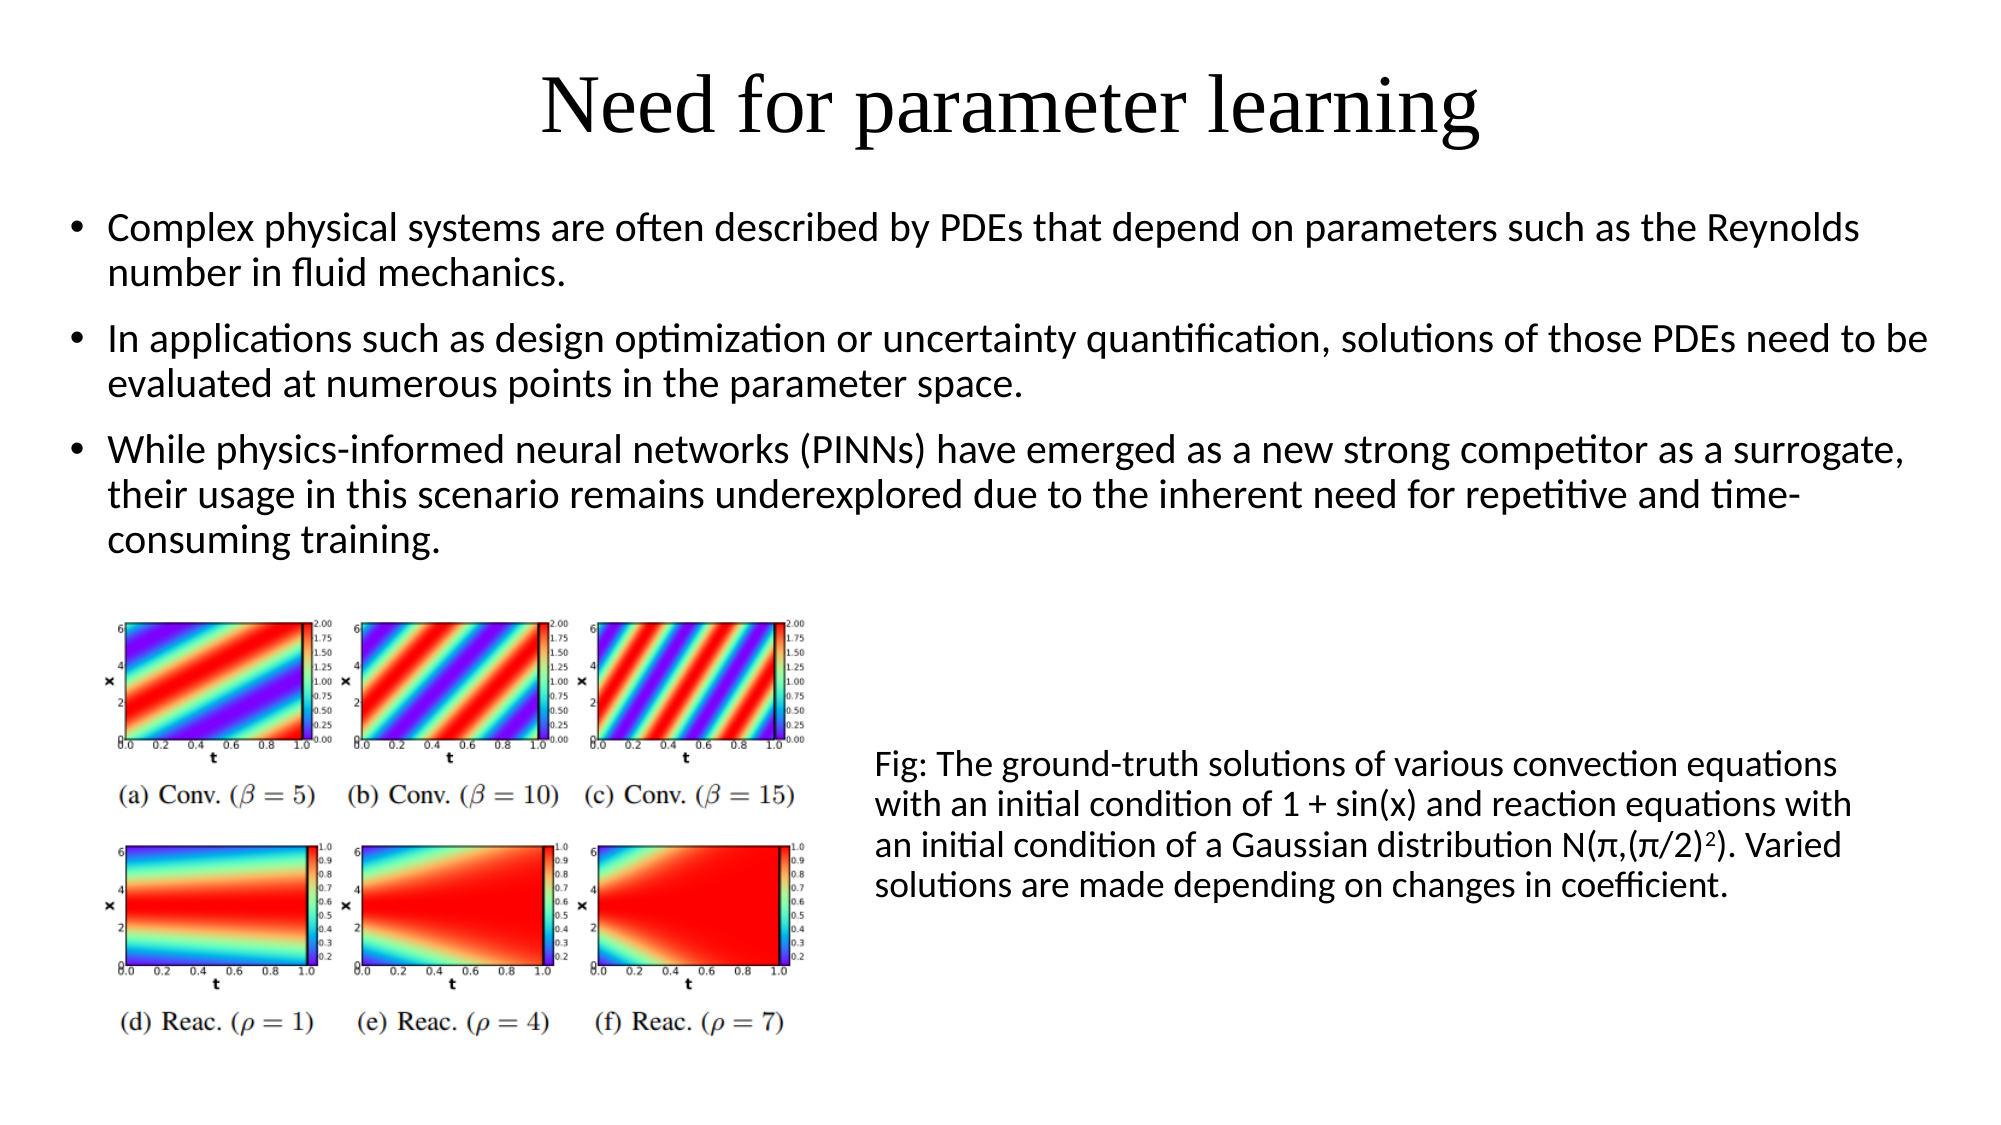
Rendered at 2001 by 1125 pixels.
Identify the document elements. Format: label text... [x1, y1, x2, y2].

text_box Fig: The ground-truth solutions of various convection equations with an initial condition of 1 + sin(x) and reaction equations with an initial condition of a Gaussian distribution N(π,(π/2)2). Varied solutions are made depending on changes in coefficient. [859, 736, 1913, 920]
title Need for parameter learning [54, 35, 1968, 176]
picture [86, 602, 842, 1053]
list Complex physical systems are often described by PDEs that depend on parameters such as the Reynolds number in fluid mechanics. In applications such as design optimization or uncertainty quantification, solutions of those PDEs need to be evaluated at numerous points in the parameter space. While physics-informed neural networks (PINNs) have emerged as a new strong competitor as a surrogate, their usage in this scenario remains underexplored due to the inherent need for repetitive and time-consuming training. [54, 198, 1968, 604]
